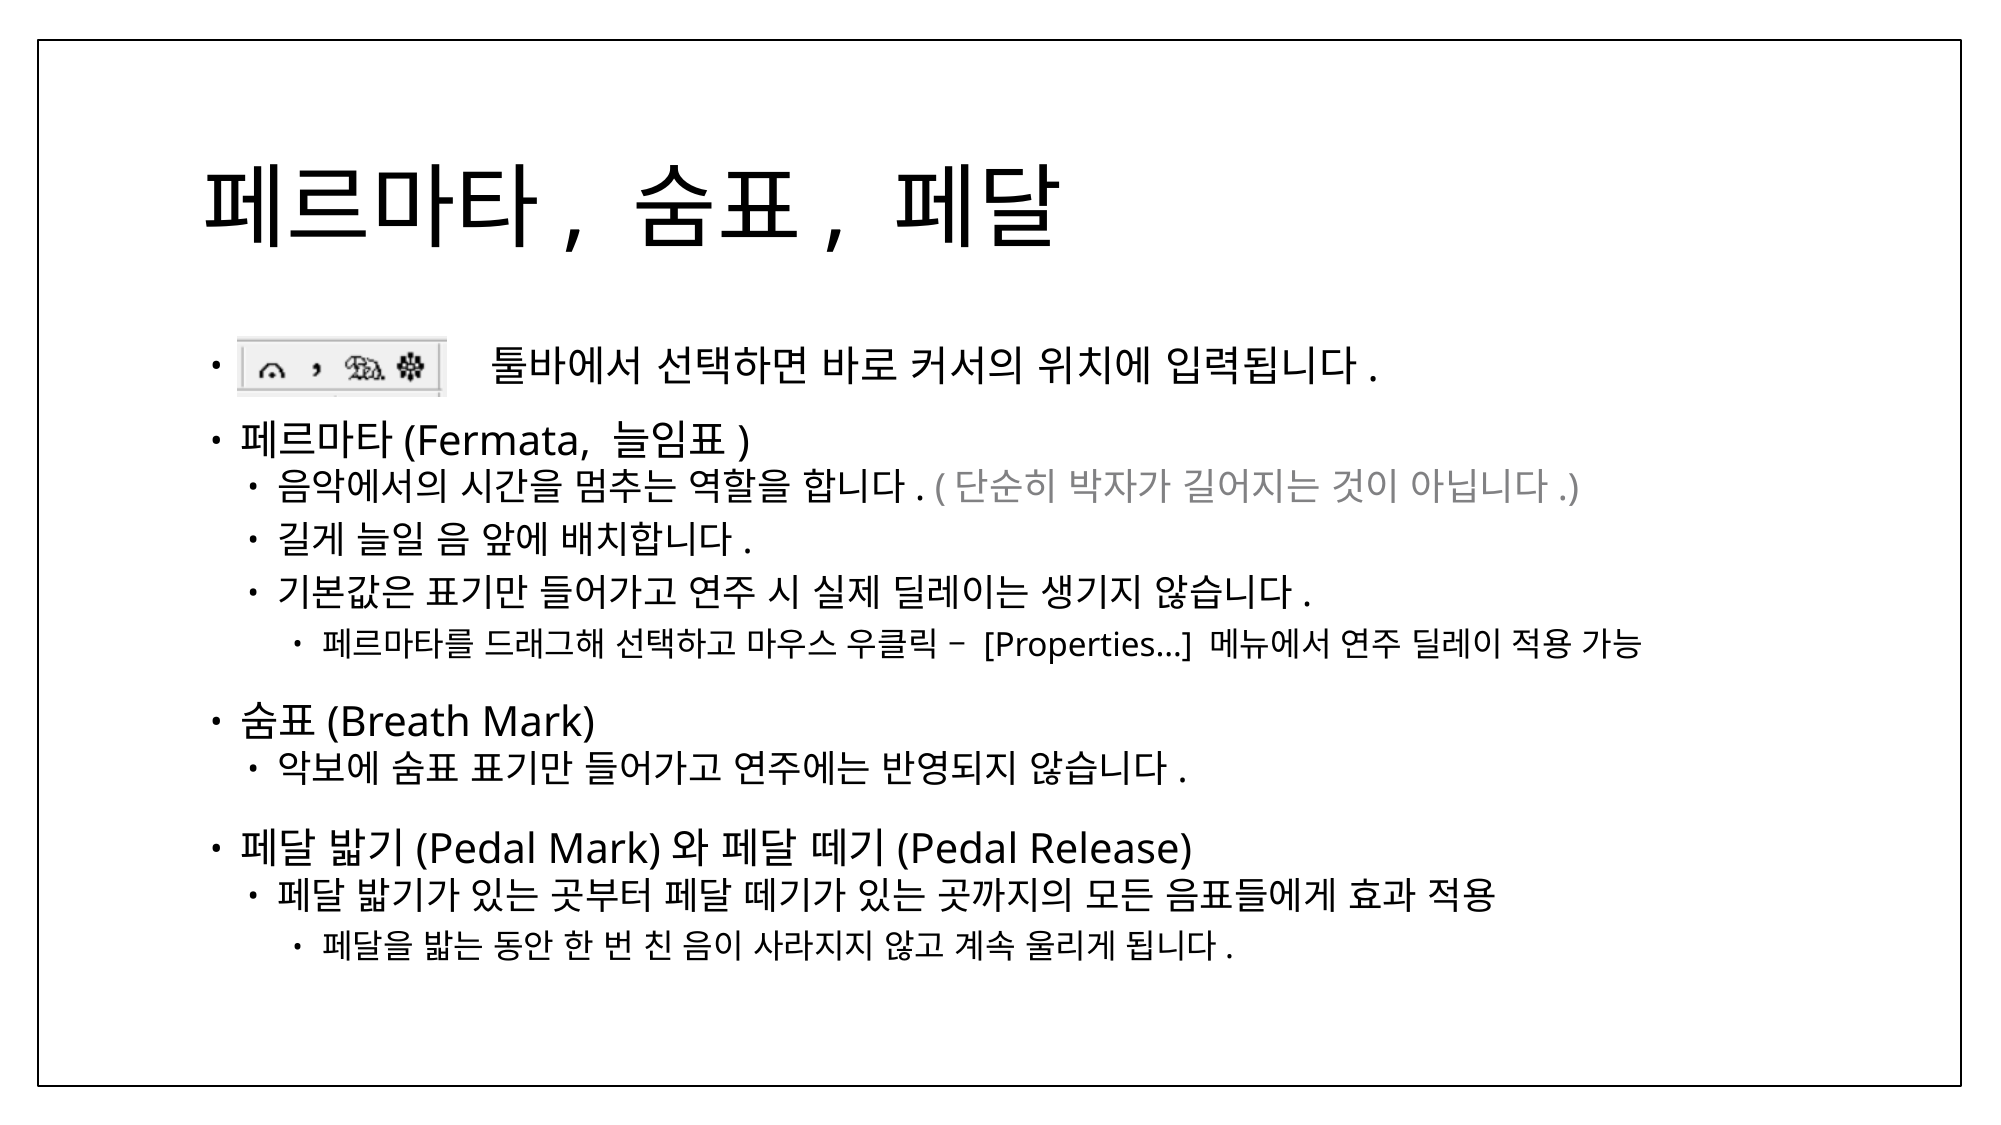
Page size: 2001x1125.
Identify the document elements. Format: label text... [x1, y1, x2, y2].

picture [236, 336, 448, 397]
title 페르마타, 숨표, 페달 [187, 99, 1808, 323]
list 툴바에서 선택하면 바로 커서의 위치에 입력됩니다. 페르마타(Fermata, 늘임표) 음악에서의 시간을 멈추는 역할을 합니다. (단순히 박자가 길어지는 것이 아닙니다.) 길게 늘일 음 앞에 배치합니다. 기본값은 표기만 들어가고 연주 시 실제 딜레이는 생기지 않습니다. 페르마타를 드래그해 선택하고 마우스 우클릭 – [Properties…] 메뉴에서 연주 딜레이 적용 가능 숨표(Breath Mark) 악보에 숨표 표기만 들어가고 연주에는 반영되지 않습니다. 페달 밟기(Pedal Mark)와 페달 떼기(Pedal Release) 페달 밟기가 있는 곳부터 페달 떼기가 있는 곳까지의 모든 음표들에게 효과 적용 페달을 밟는 동안 한 번 친 음이 사라지지 않고 계속 울리게 됩니다. [187, 337, 1808, 1000]
